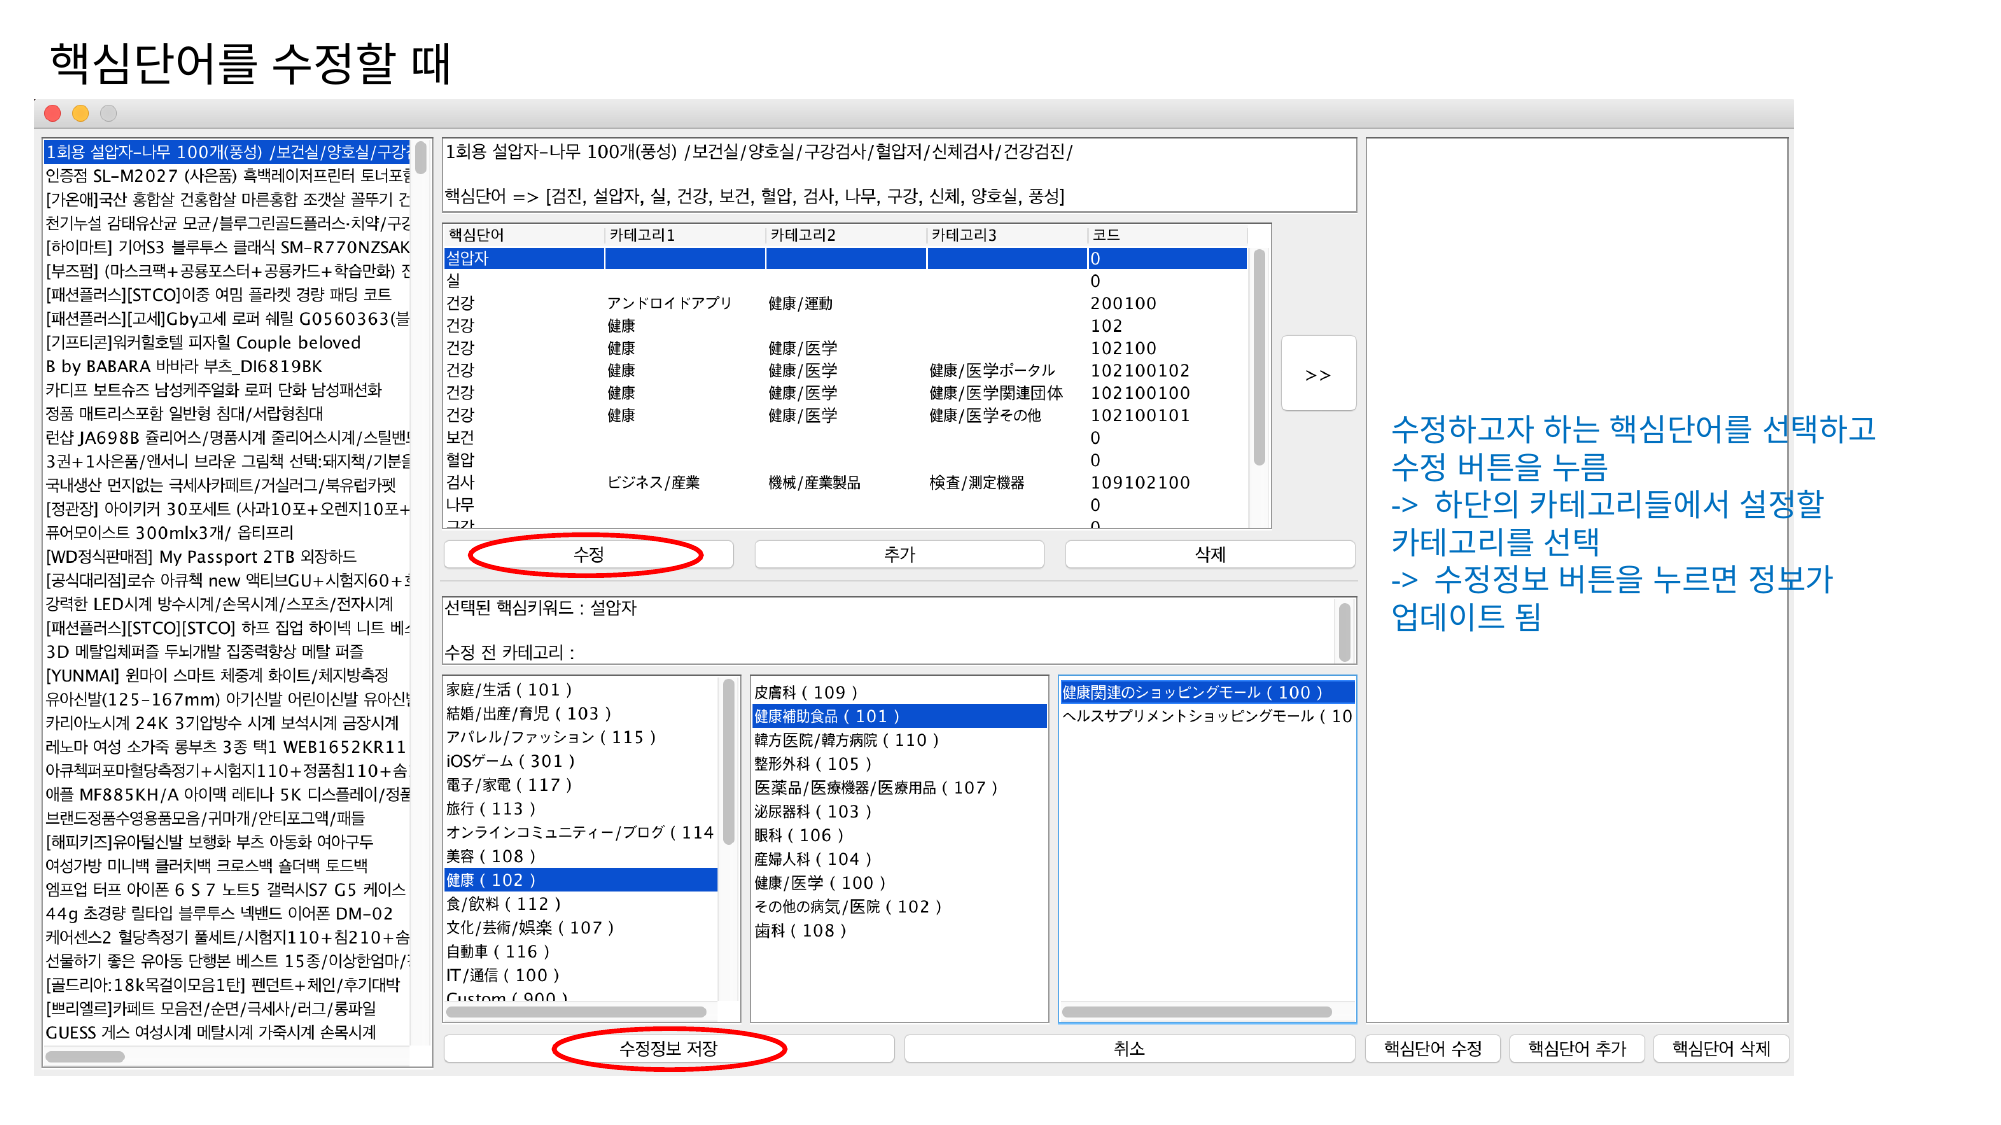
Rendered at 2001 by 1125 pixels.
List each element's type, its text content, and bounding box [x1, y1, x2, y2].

text_box 핵심단어를 수정할 때 [34, 28, 755, 99]
text_box 수정하고자 하는 핵심단어를 선택하고 수정 버튼을 누름 -> 하단의 카테고리들에서 설정할 카테고리를 선택 -> 수정정보 버튼을 누르면 정보가 업데이트 됨 [1794, 403, 1942, 643]
picture [34, 99, 1794, 1076]
